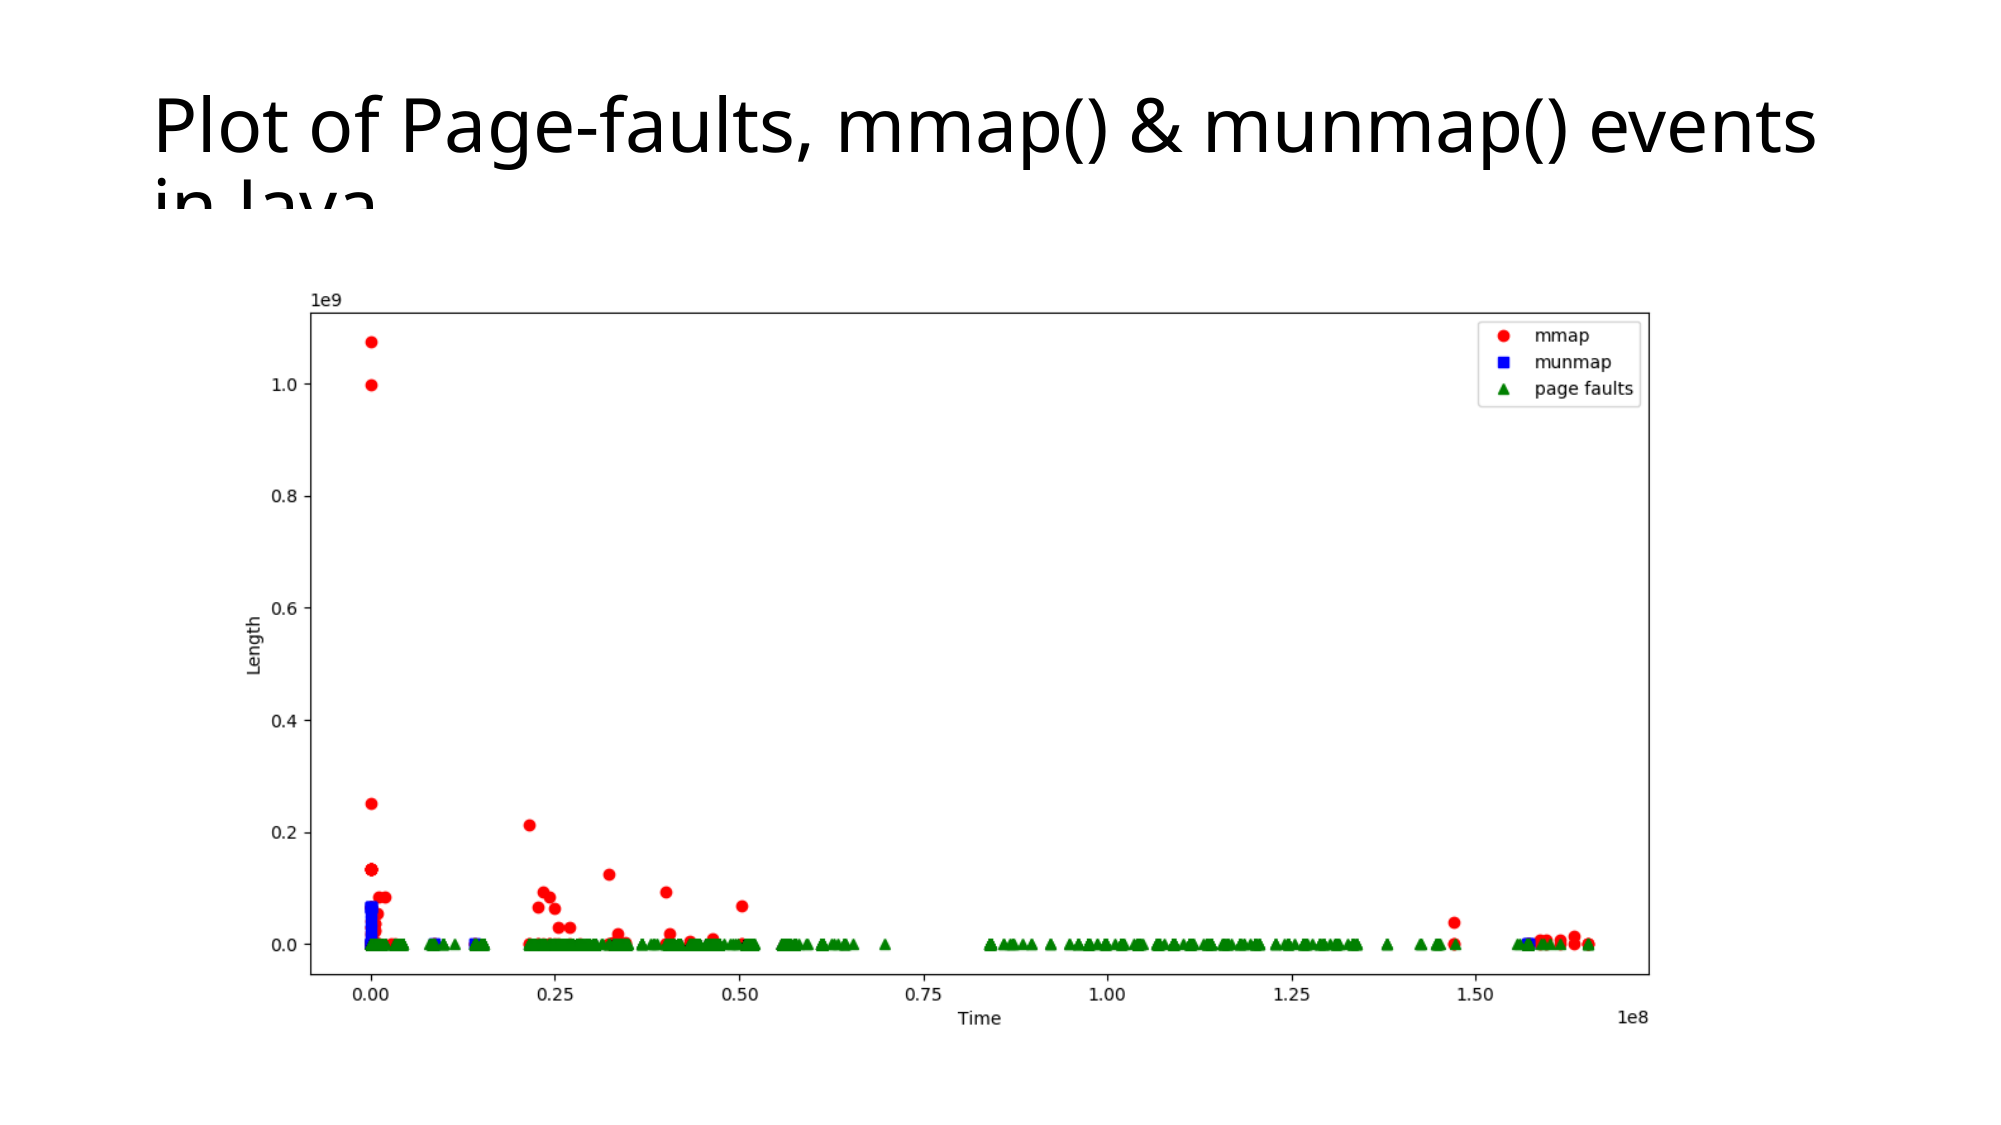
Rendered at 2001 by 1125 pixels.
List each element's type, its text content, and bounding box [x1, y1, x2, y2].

picture [94, 209, 1822, 1069]
title Plot of Page-faults, mmap() & munmap() events in Java [137, 59, 1863, 278]
